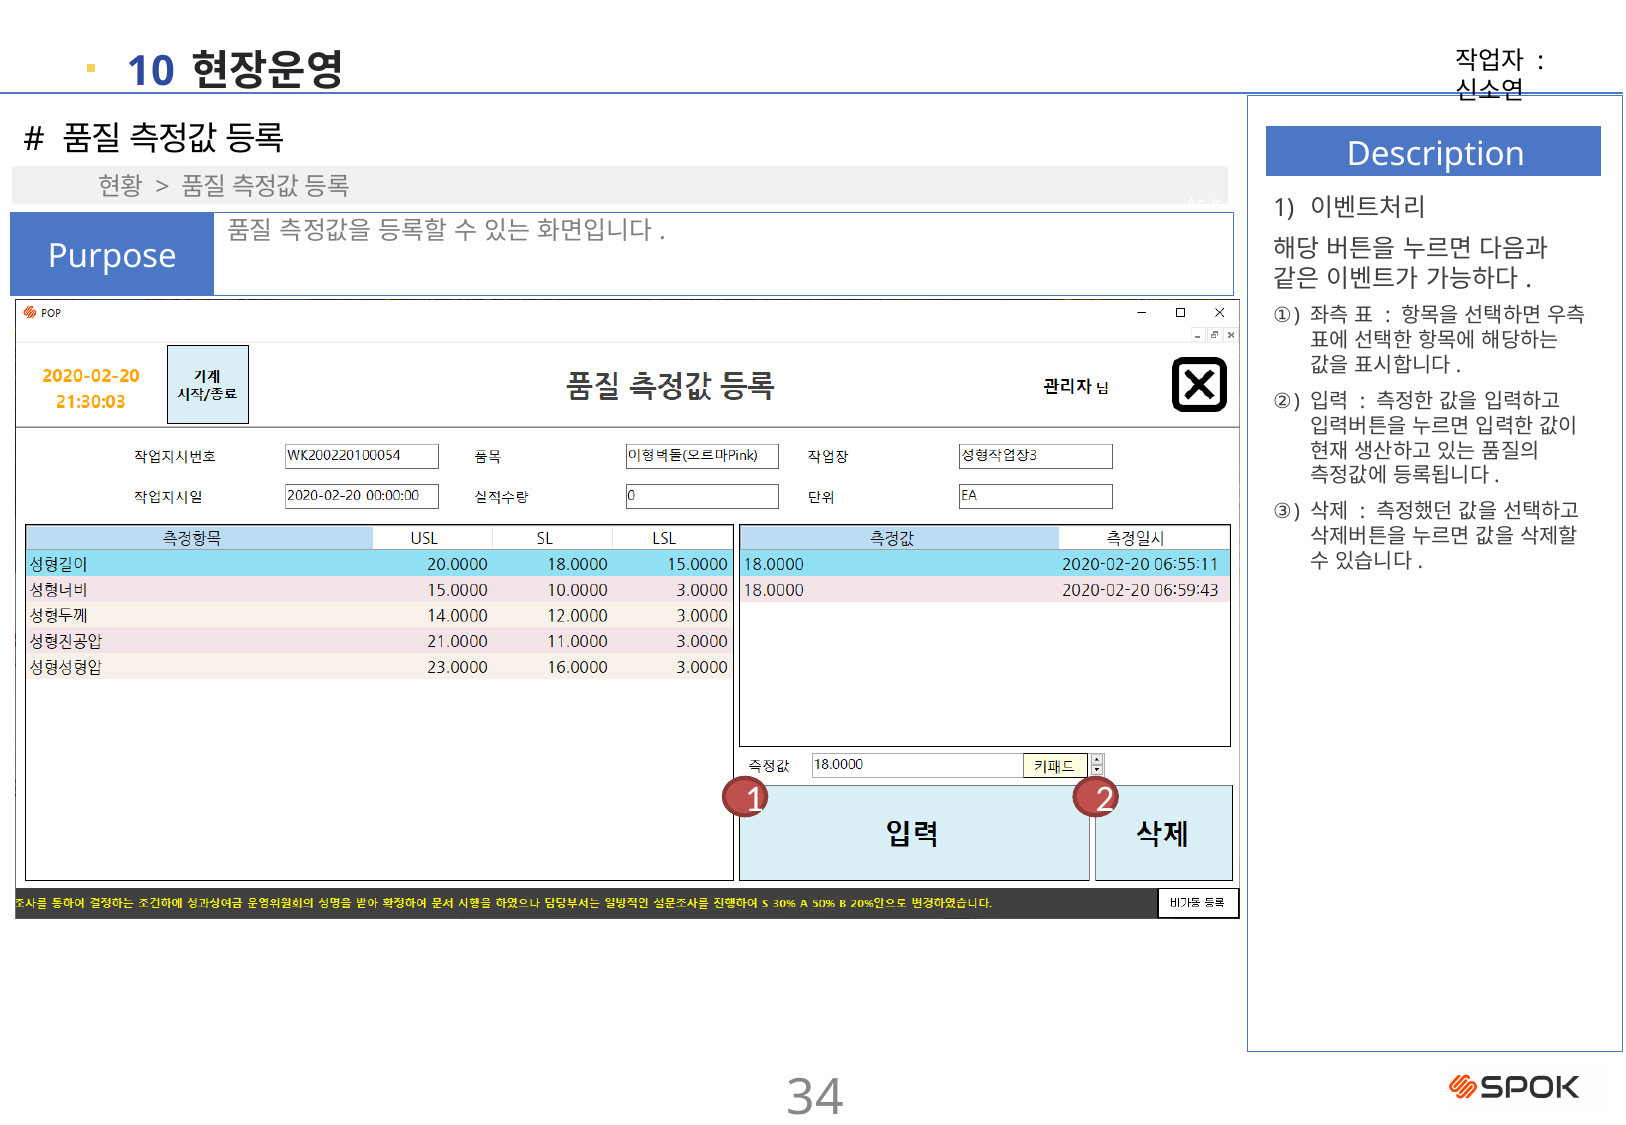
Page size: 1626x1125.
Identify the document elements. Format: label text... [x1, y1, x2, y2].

picture [15, 299, 1241, 919]
text_box 작업자 : 신소연 [1440, 37, 1625, 94]
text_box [0, 92, 1623, 1052]
picture [1449, 1060, 1610, 1114]
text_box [87, 42, 408, 91]
slide_number 34 [483, 1064, 1142, 1125]
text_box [11, 166, 1229, 189]
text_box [10, 190, 1234, 297]
